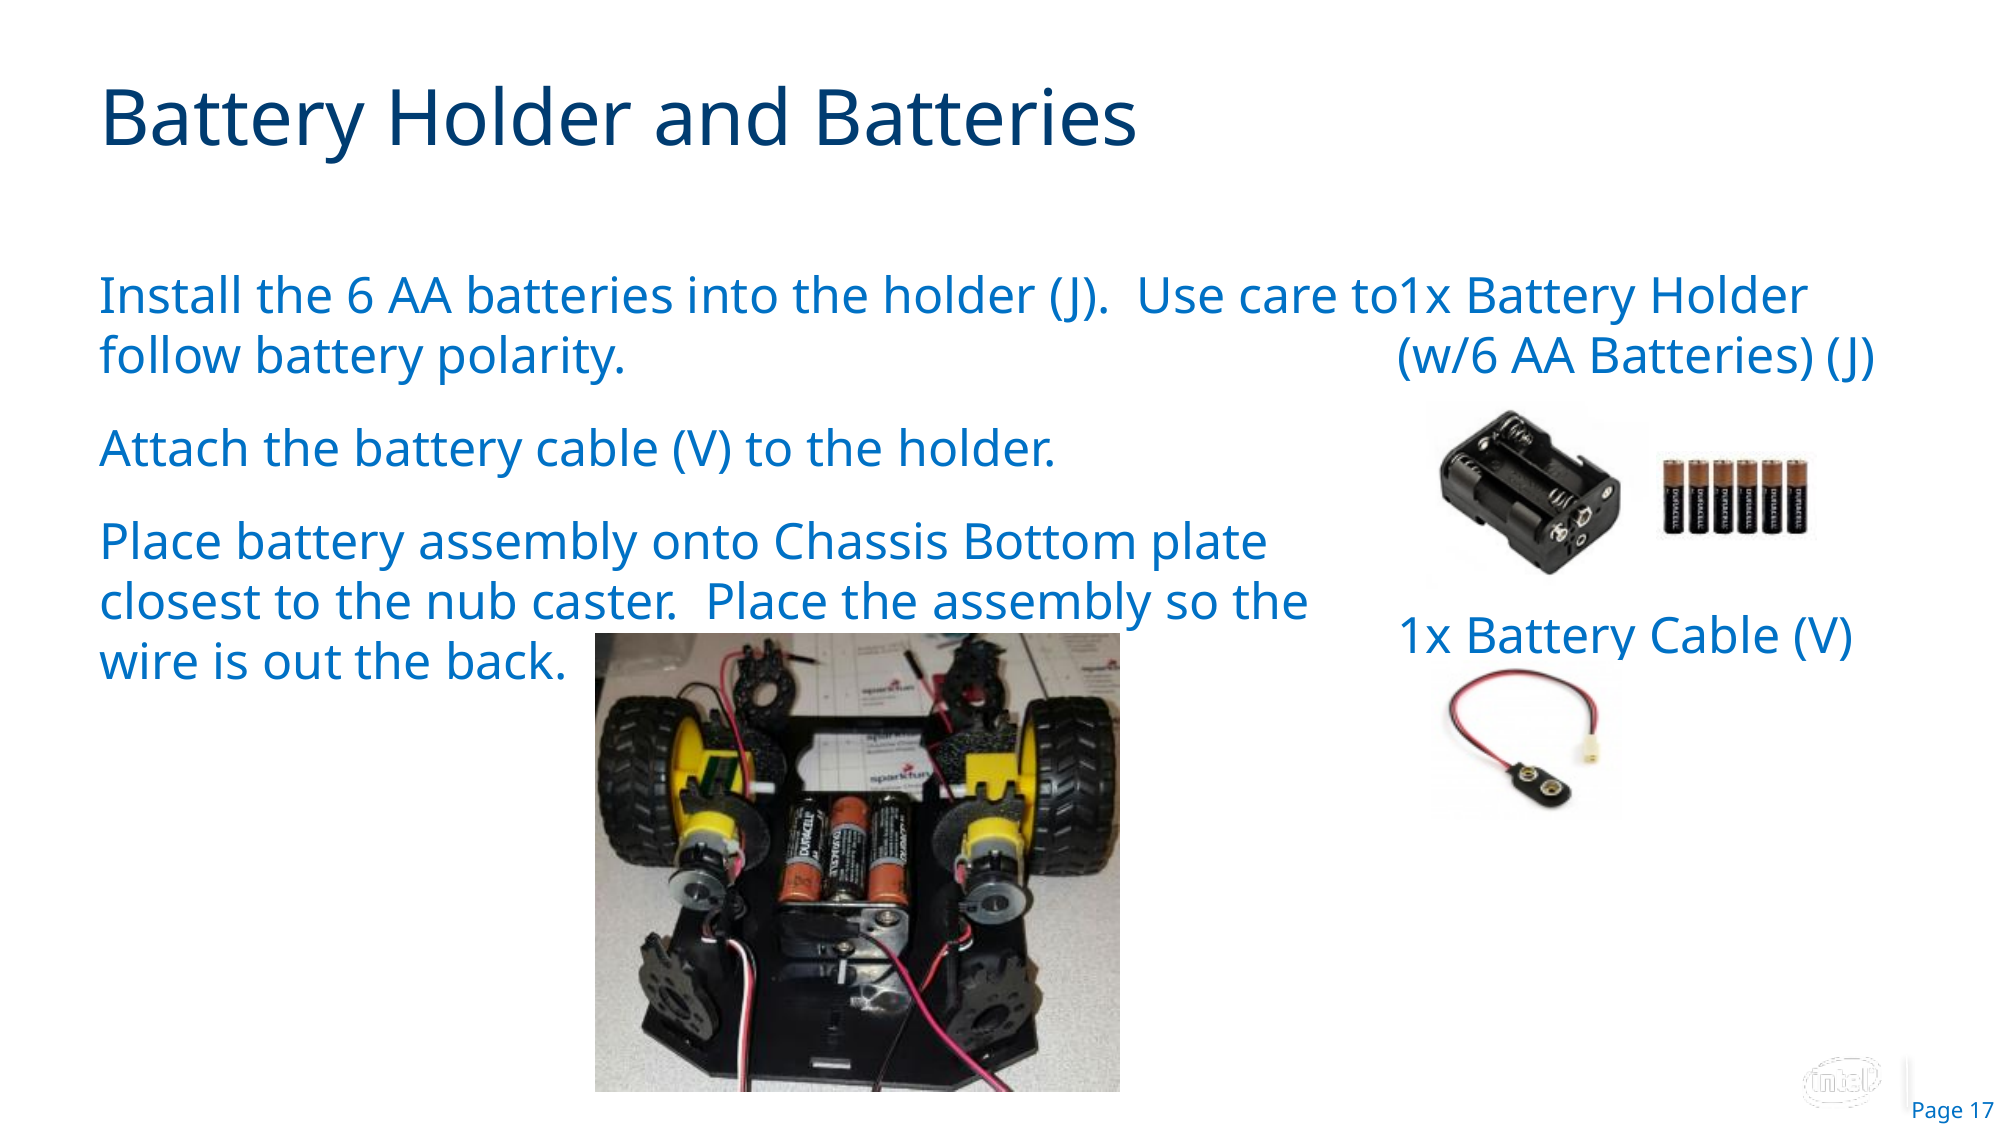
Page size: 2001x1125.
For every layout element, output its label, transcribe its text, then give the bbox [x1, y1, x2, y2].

list Install the 6 AA batteries into the holder (J). Use care to follow battery polarity. Attach the battery cable (V) to the holder. Place battery assembly onto Chassis Bottom plate closest to the nub caster. Place the assembly so the wire is out the back. [99, 263, 1397, 1013]
picture [1431, 660, 1622, 821]
picture [595, 632, 1120, 1092]
text_box Page 17 [1528, 1080, 1995, 1125]
slide_number 17 [1503, 1055, 1970, 1116]
title Battery Holder and Batteries [99, 67, 1900, 258]
picture [1656, 451, 1817, 542]
picture [1419, 401, 1649, 592]
list 1x Battery Holder (w/6 AA Batteries) (J) 1x Battery Cable (V) [1397, 263, 1900, 1013]
